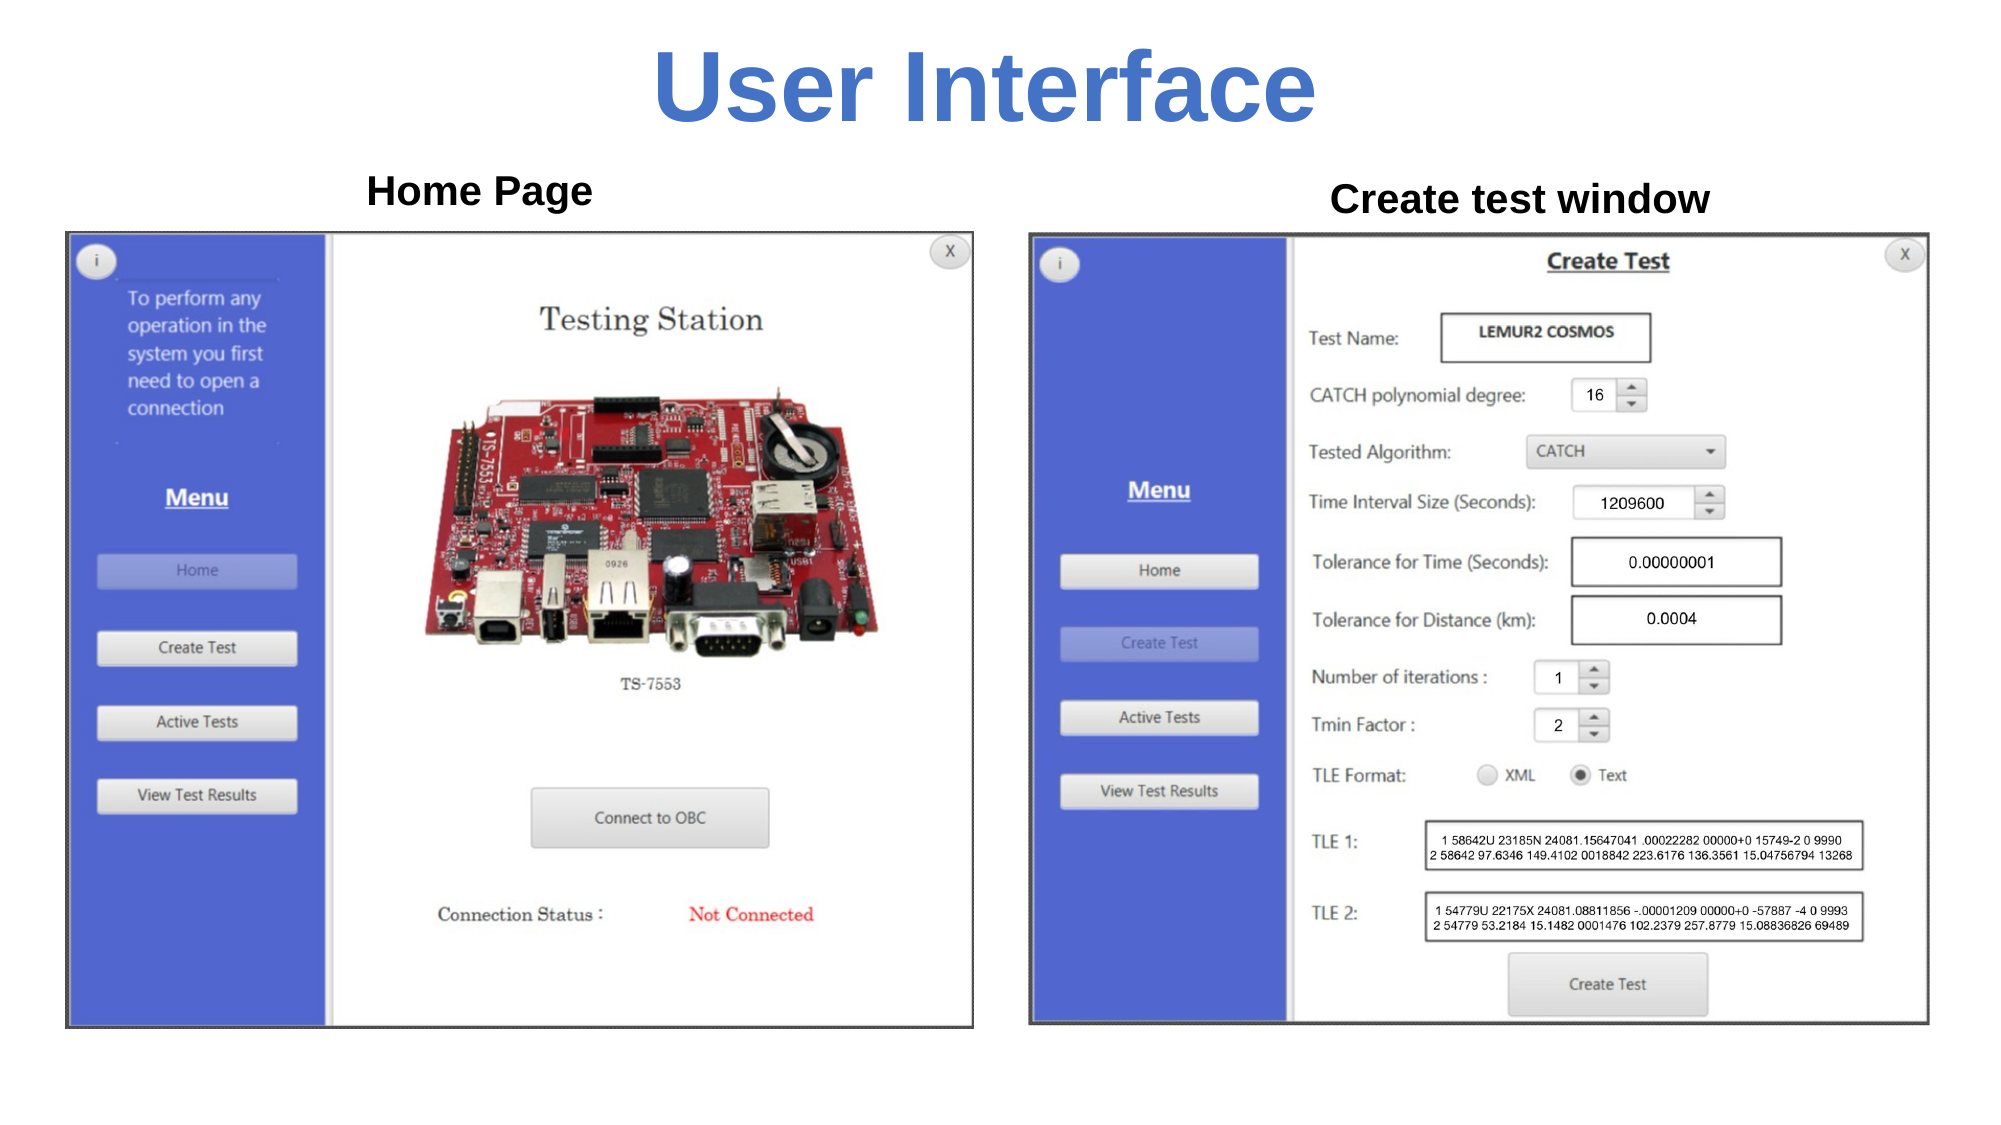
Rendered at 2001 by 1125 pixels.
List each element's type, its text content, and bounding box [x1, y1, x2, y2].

title User Interface [294, 15, 1706, 165]
text_box Home Page [351, 156, 660, 221]
picture [1025, 231, 1935, 1029]
text_box Create test window [1315, 164, 1819, 229]
picture [65, 231, 974, 1029]
